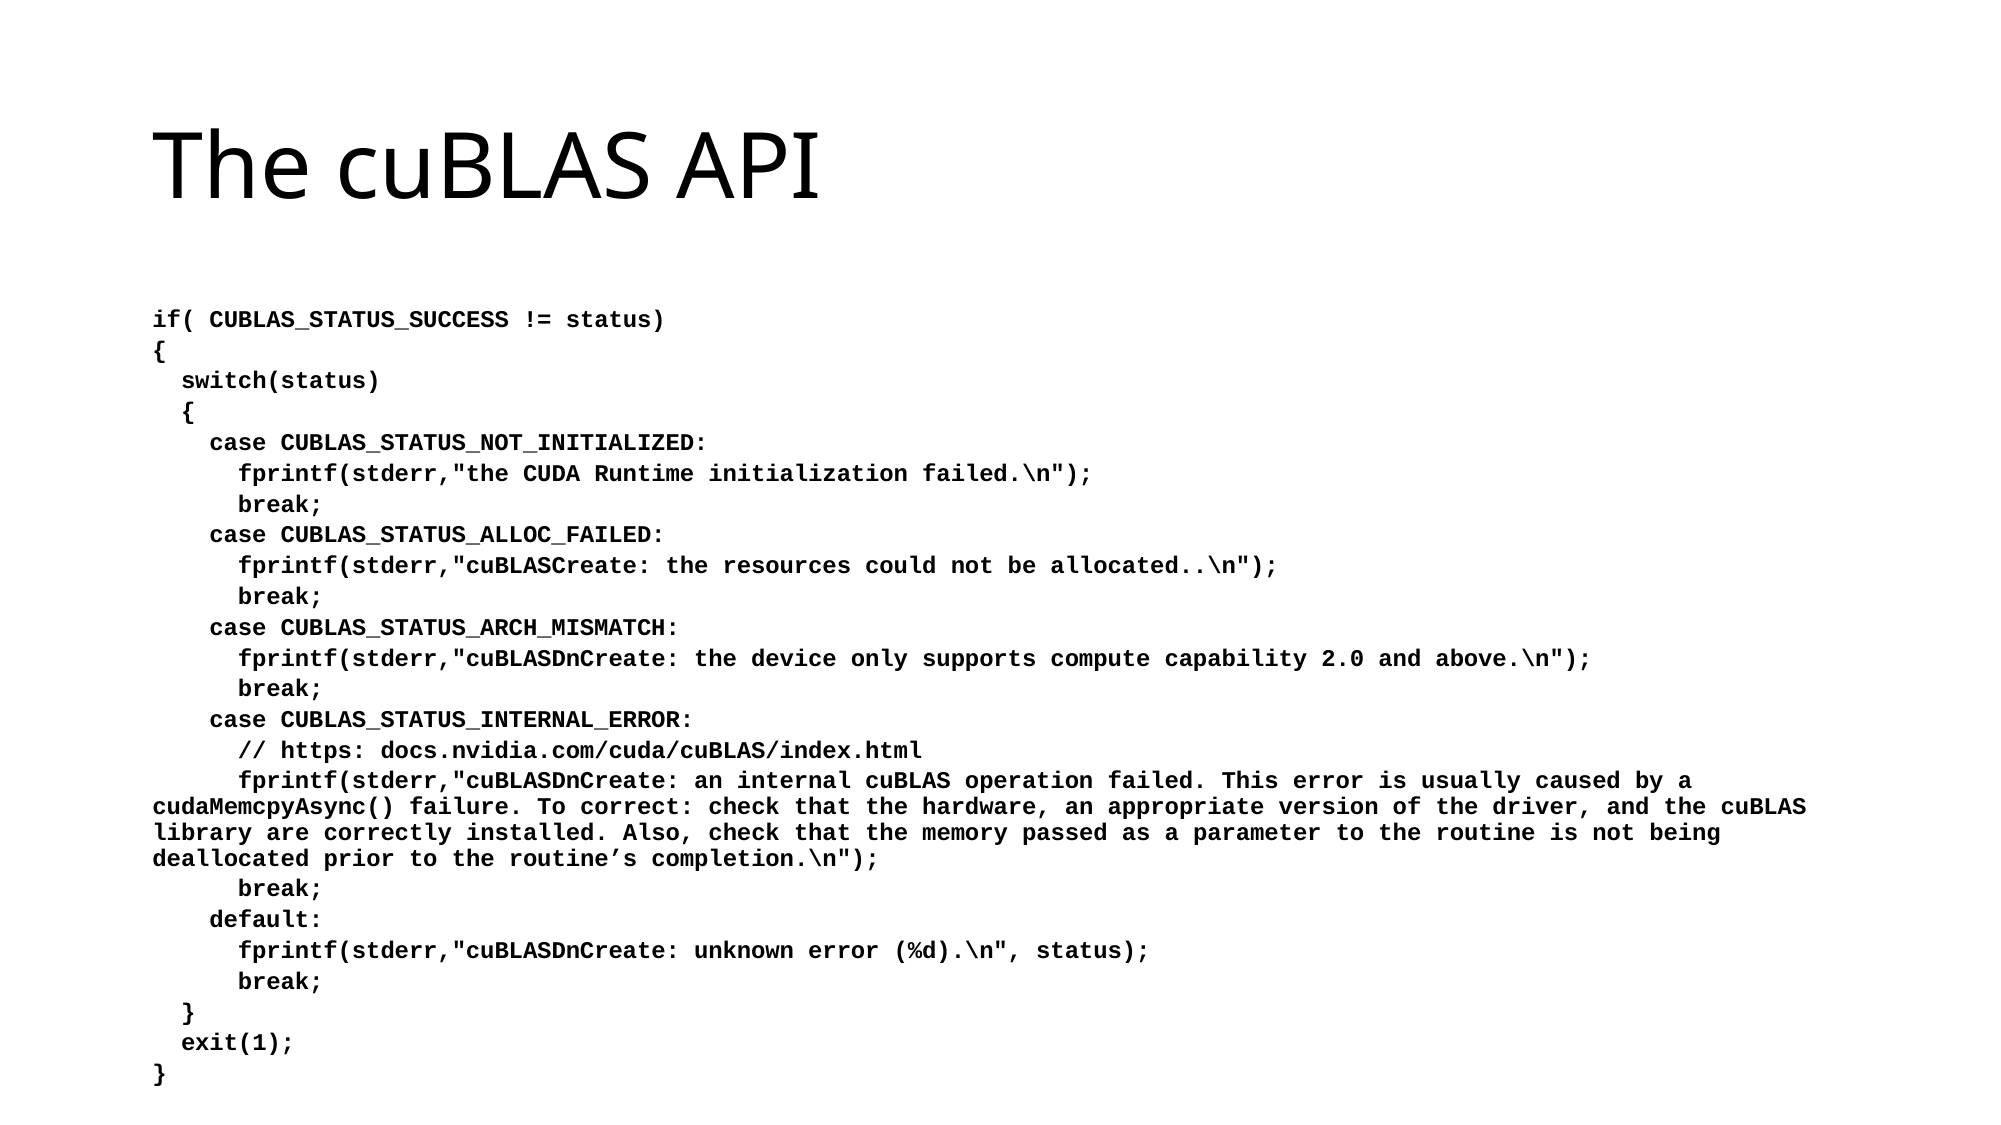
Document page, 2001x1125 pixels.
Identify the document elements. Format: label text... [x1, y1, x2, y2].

list if( CUBLAS_STATUS_SUCCESS != status) { switch(status) { case CUBLAS_STATUS_NOT_INITIALIZED: fprintf(stderr,"the CUDA Runtime initialization failed.\n"); break; case CUBLAS_STATUS_ALLOC_FAILED: fprintf(stderr,"cuBLASCreate: the resources could not be allocated..\n"); break; case CUBLAS_STATUS_ARCH_MISMATCH: fprintf(stderr,"cuBLASDnCreate: the device only supports compute capability 2.0 and above.\n"); break; case CUBLAS_STATUS_INTERNAL_ERROR: // https: docs.nvidia.com/cuda/cuBLAS/index.html fprintf(stderr,"cuBLASDnCreate: an internal cuBLAS operation failed. This error is usually caused by a cudaMemcpyAsync() failure. To correct: check that the hardware, an appropriate version of the driver, and the cuBLAS library are correctly installed. Also, check that the memory passed as a parameter to the routine is not being deallocated prior to the routine’s completion.\n"); break; default: fprintf(stderr,"cuBLASDnCreate: unknown error (%d).\n", status); break; } exit(1); } [137, 299, 1863, 1100]
title The cuBLAS API [137, 59, 1863, 278]
